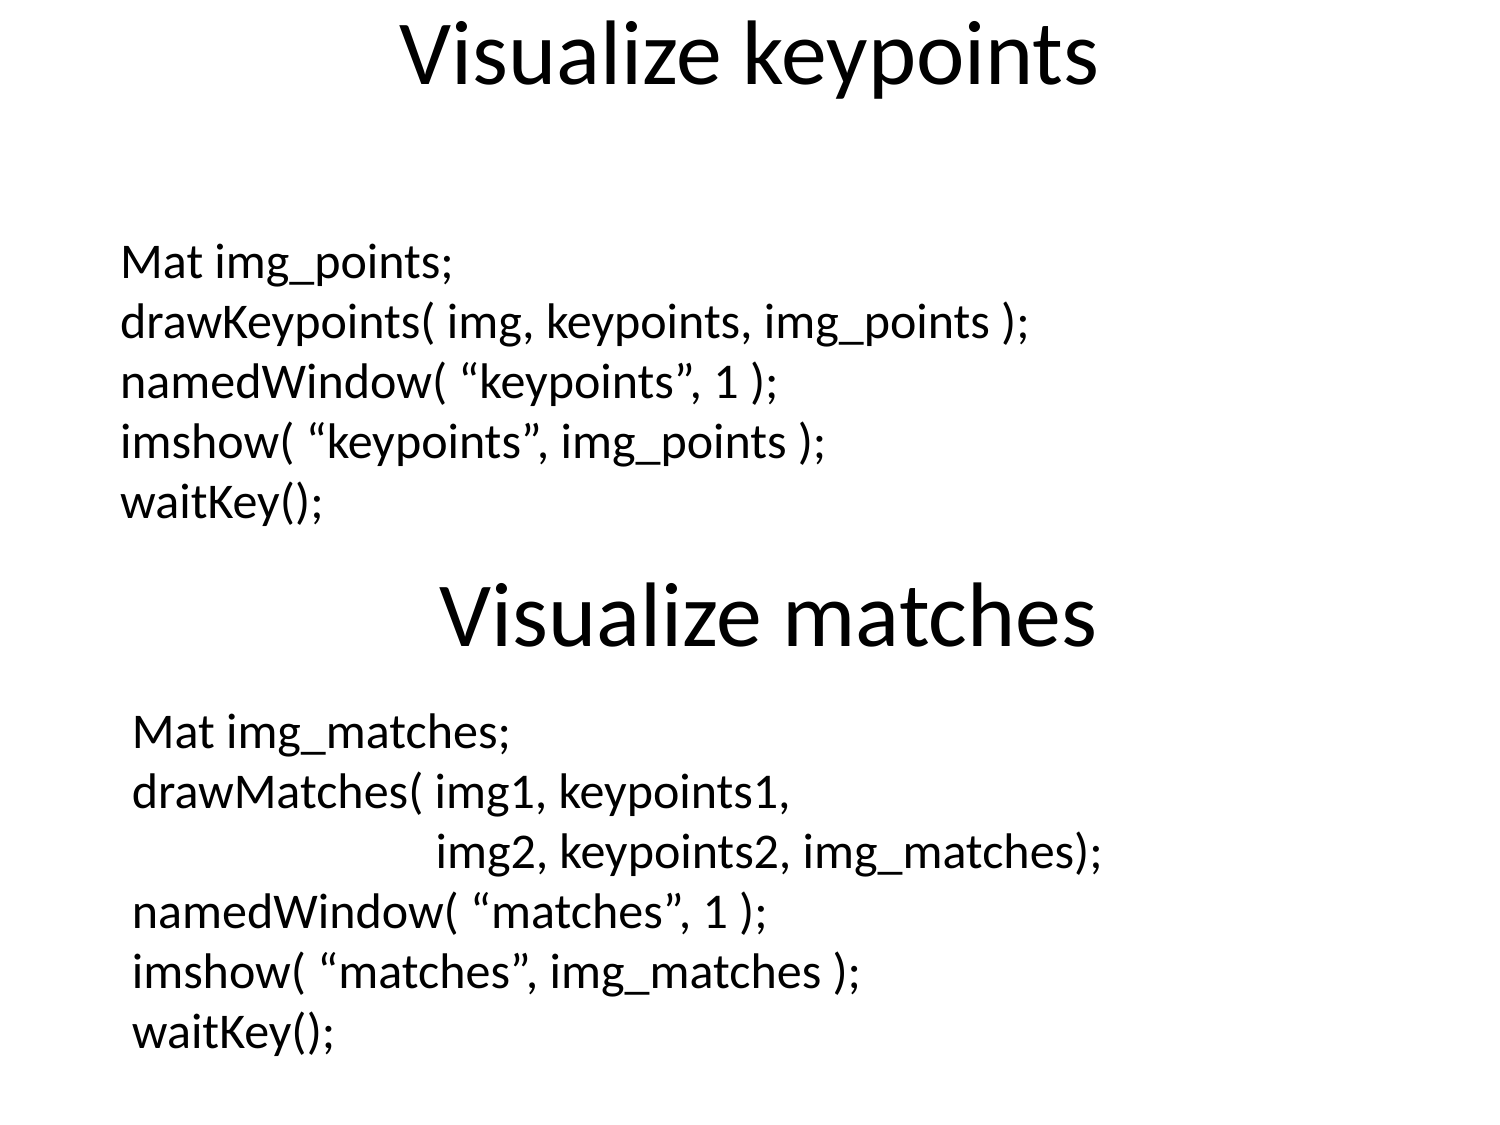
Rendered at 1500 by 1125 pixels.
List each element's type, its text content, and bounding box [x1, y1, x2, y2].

title Visualize keypoints [74, 0, 1426, 143]
text_box Mat img_points; drawKeypoints( img, keypoints, img_points ); namedWindow( “keypoints”, 1 ); imshow( “keypoints”, img_points ); waitKey(); [105, 221, 1184, 536]
text_box Mat img_matches; drawMatches( img1, keypoints1, img2, keypoints2, img_matches); namedWindow( “matches”, 1 ); imshow( “matches”, img_matches ); waitKey(); [117, 691, 1348, 1067]
text_box Visualize matches [93, 515, 1444, 704]
